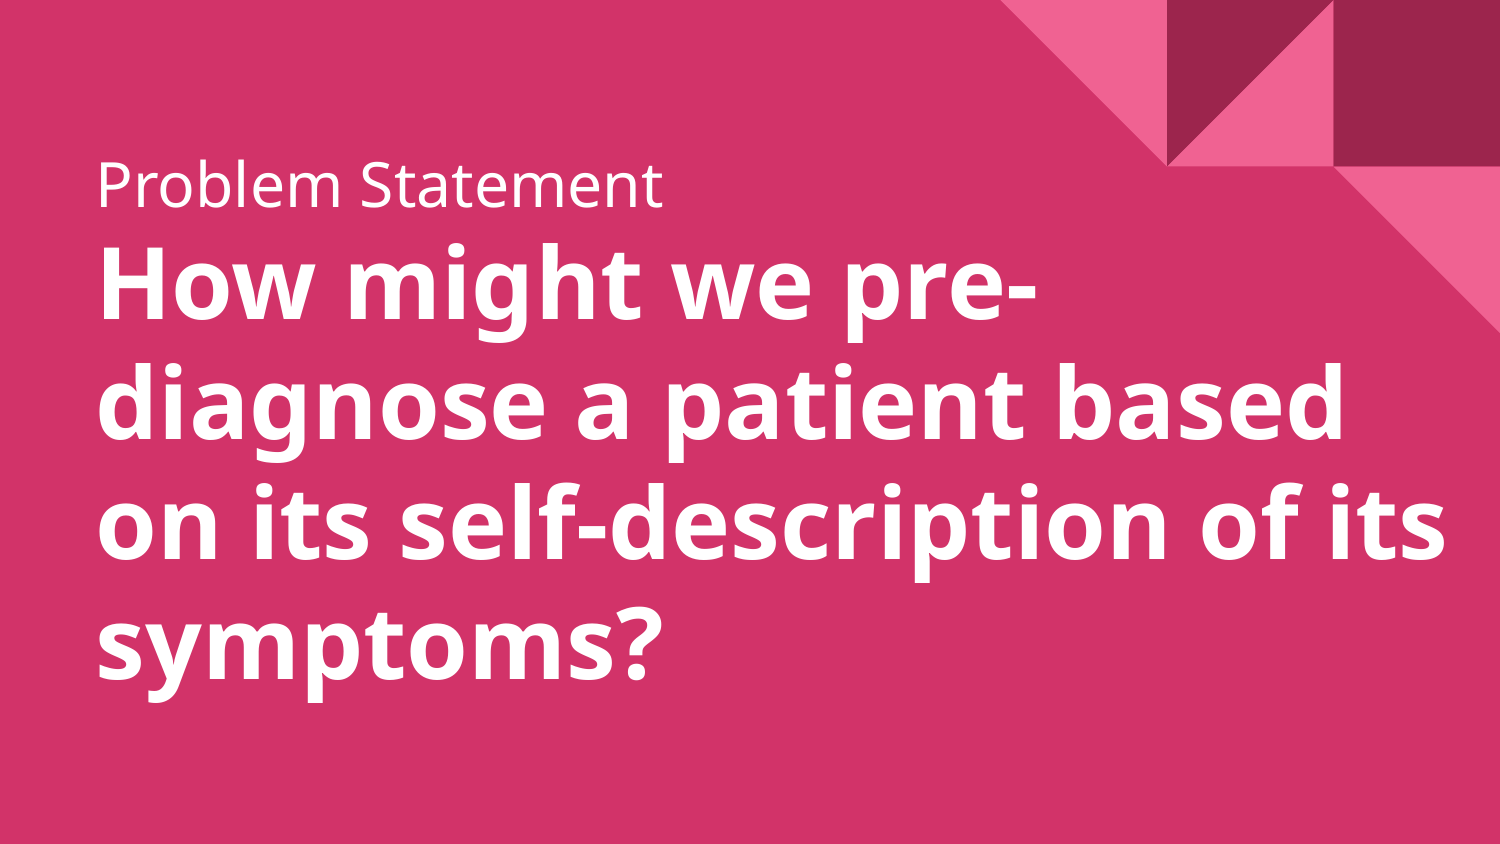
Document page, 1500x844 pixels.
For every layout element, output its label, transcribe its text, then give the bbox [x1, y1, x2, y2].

title Problem Statement How might we pre-diagnose a patient based on its self-description of its symptoms? [80, 86, 1467, 758]
